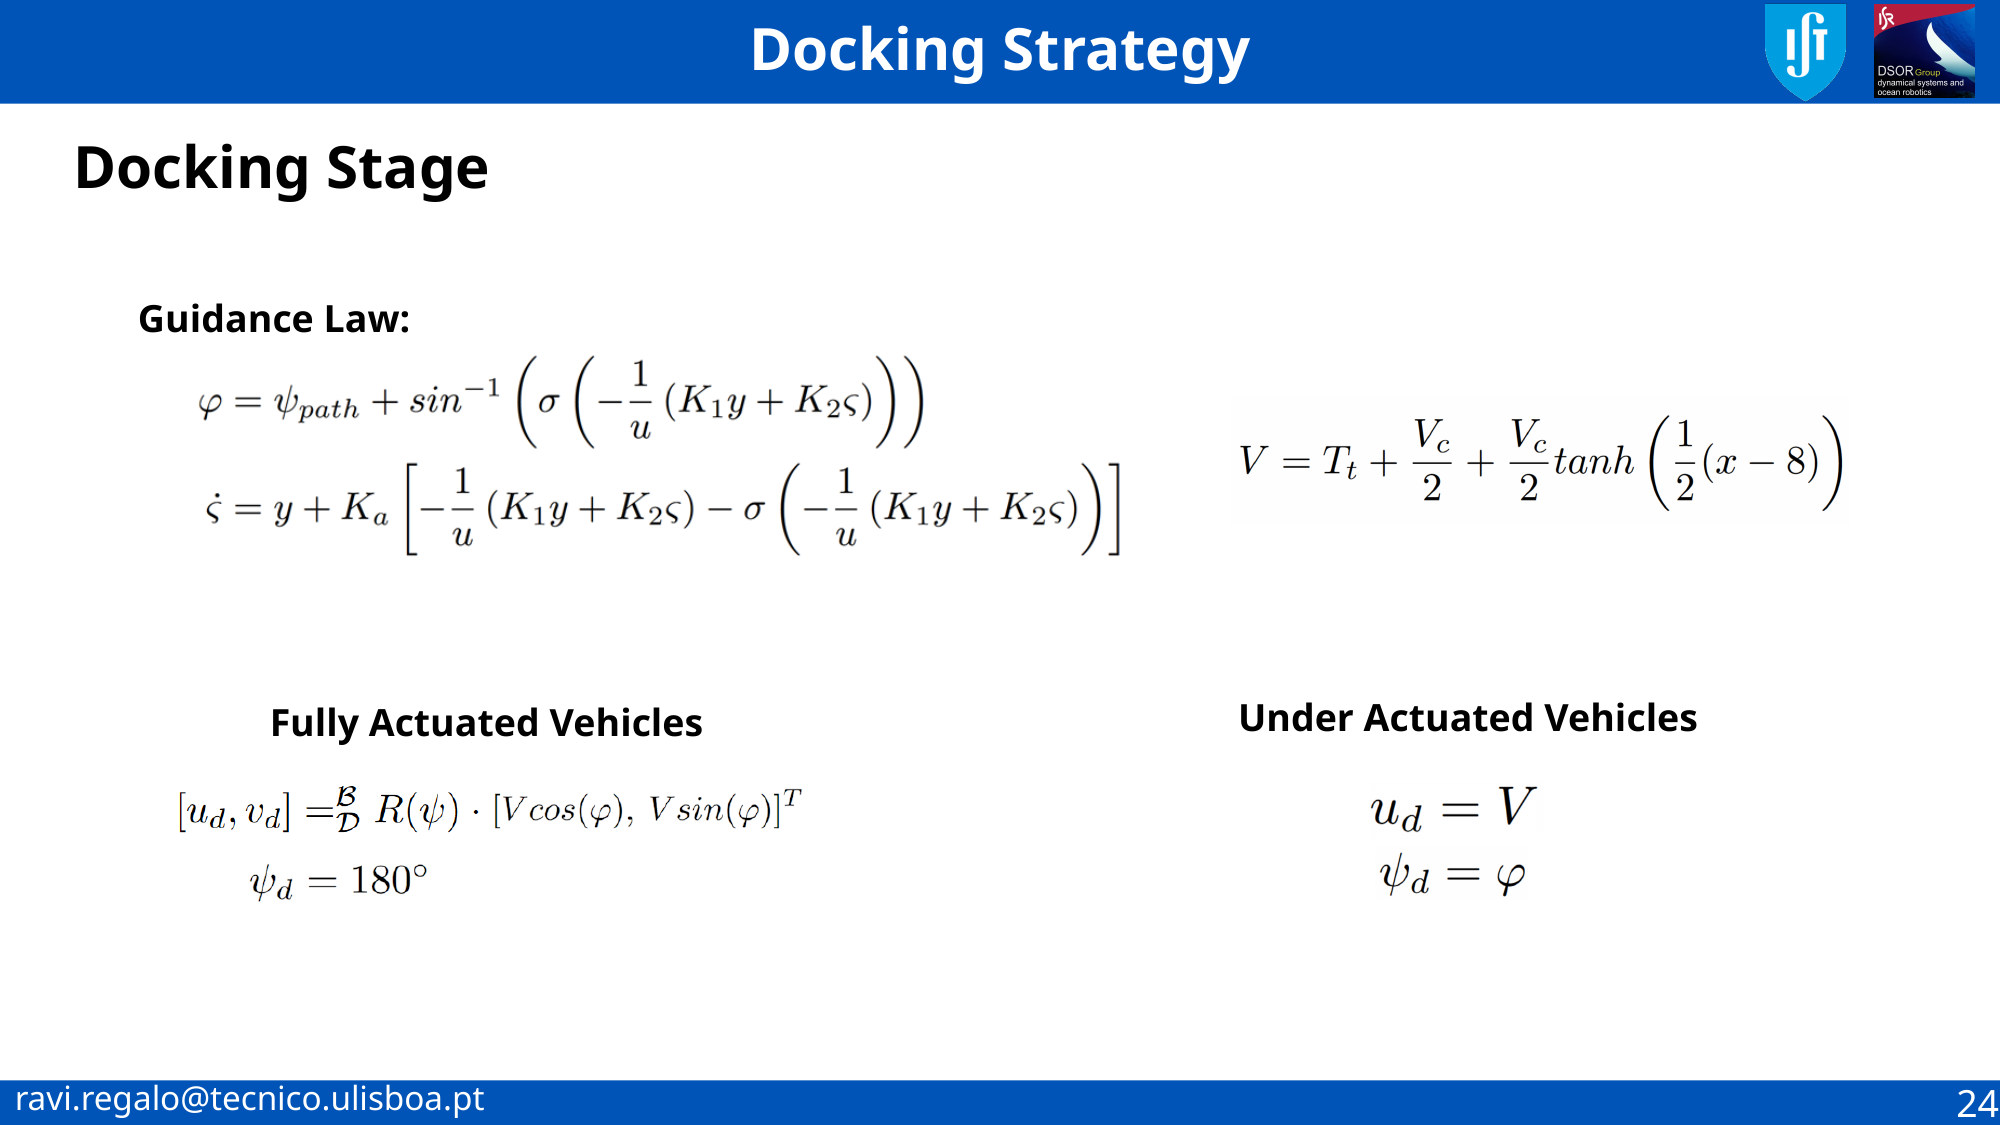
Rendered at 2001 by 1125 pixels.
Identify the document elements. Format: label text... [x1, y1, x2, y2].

text_box 24 [1941, 1072, 2000, 1125]
picture [1370, 781, 1545, 840]
text_box Docking Strategy [438, 4, 1562, 90]
picture [1229, 396, 1850, 525]
text_box [1850, 0, 2000, 105]
picture [193, 350, 1127, 568]
picture [1873, 4, 1975, 98]
picture [171, 772, 808, 911]
text_box Fully Actuated Vehicles [193, 691, 781, 752]
text_box ravi.regalo@tecnico.ulisboa.pt [0, 1069, 587, 1125]
text_box Docking Stage [58, 122, 1232, 208]
picture [1761, 0, 1850, 105]
text_box Guidance Law: [123, 288, 710, 348]
picture [1374, 845, 1529, 900]
text_box Under Actuated Vehicles [1175, 686, 1762, 747]
text_box [0, 0, 1761, 105]
text_box [587, 1079, 1941, 1125]
